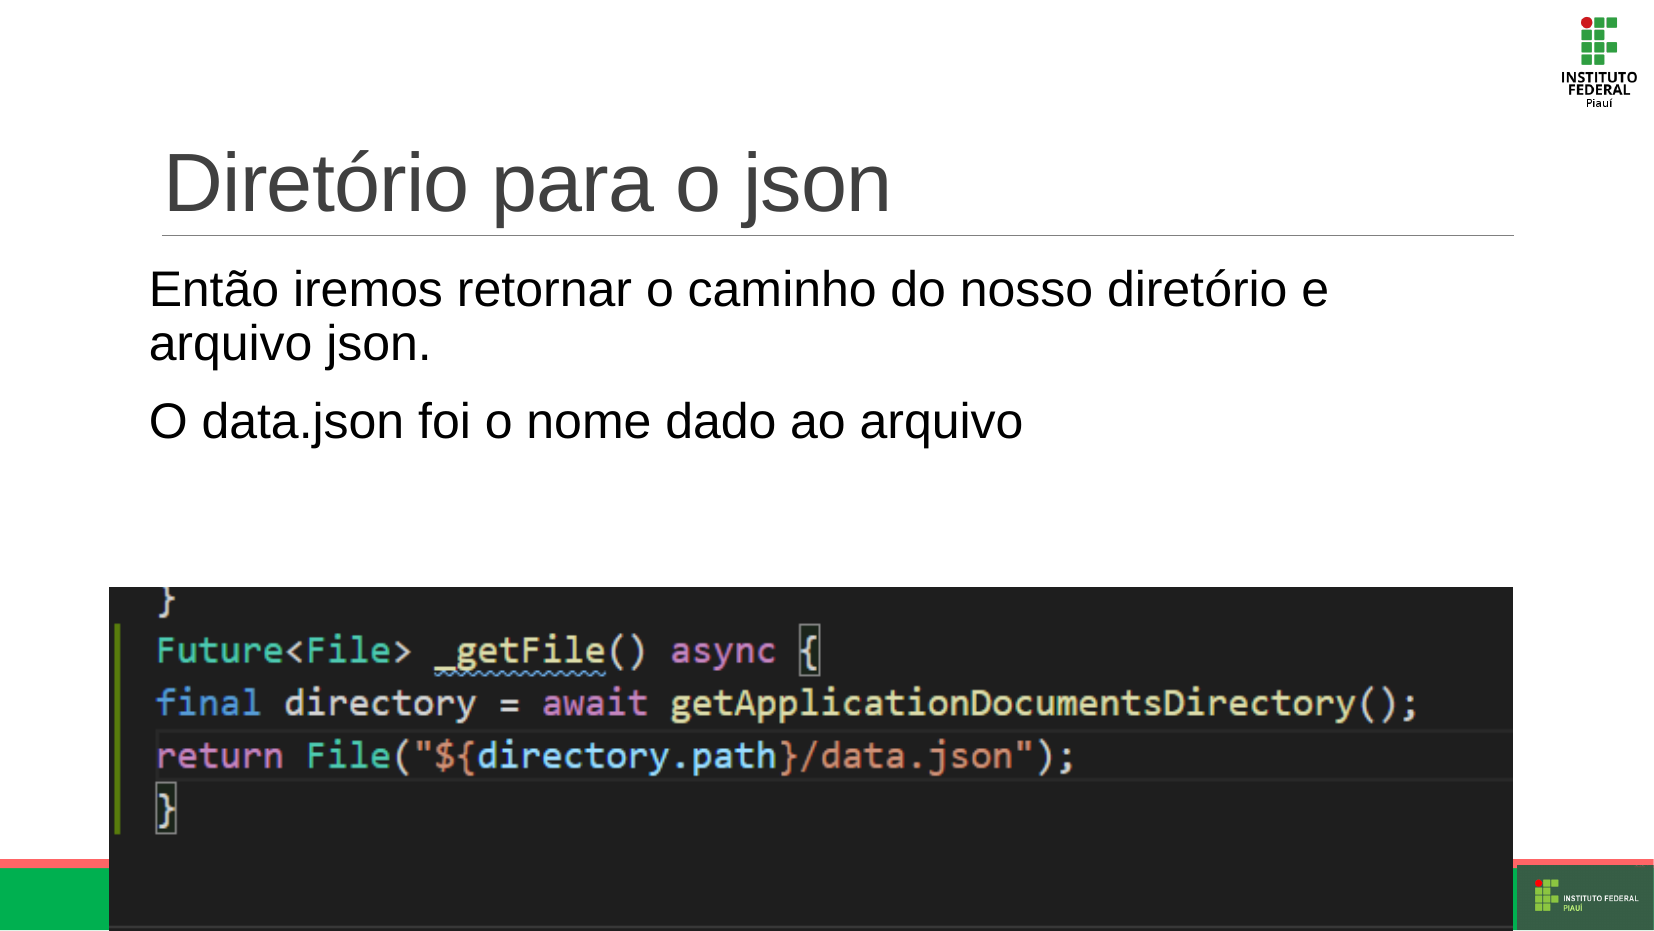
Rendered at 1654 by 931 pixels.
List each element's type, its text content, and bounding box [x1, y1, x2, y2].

title Diretório para o json [148, 38, 1513, 236]
picture [108, 587, 1514, 931]
list Então iremos retornar o caminho do nosso diretório e arquivo json. O data.json foi o nome dado ao arquivo [148, 256, 1477, 568]
picture [1544, 15, 1654, 109]
picture [1517, 865, 1654, 930]
